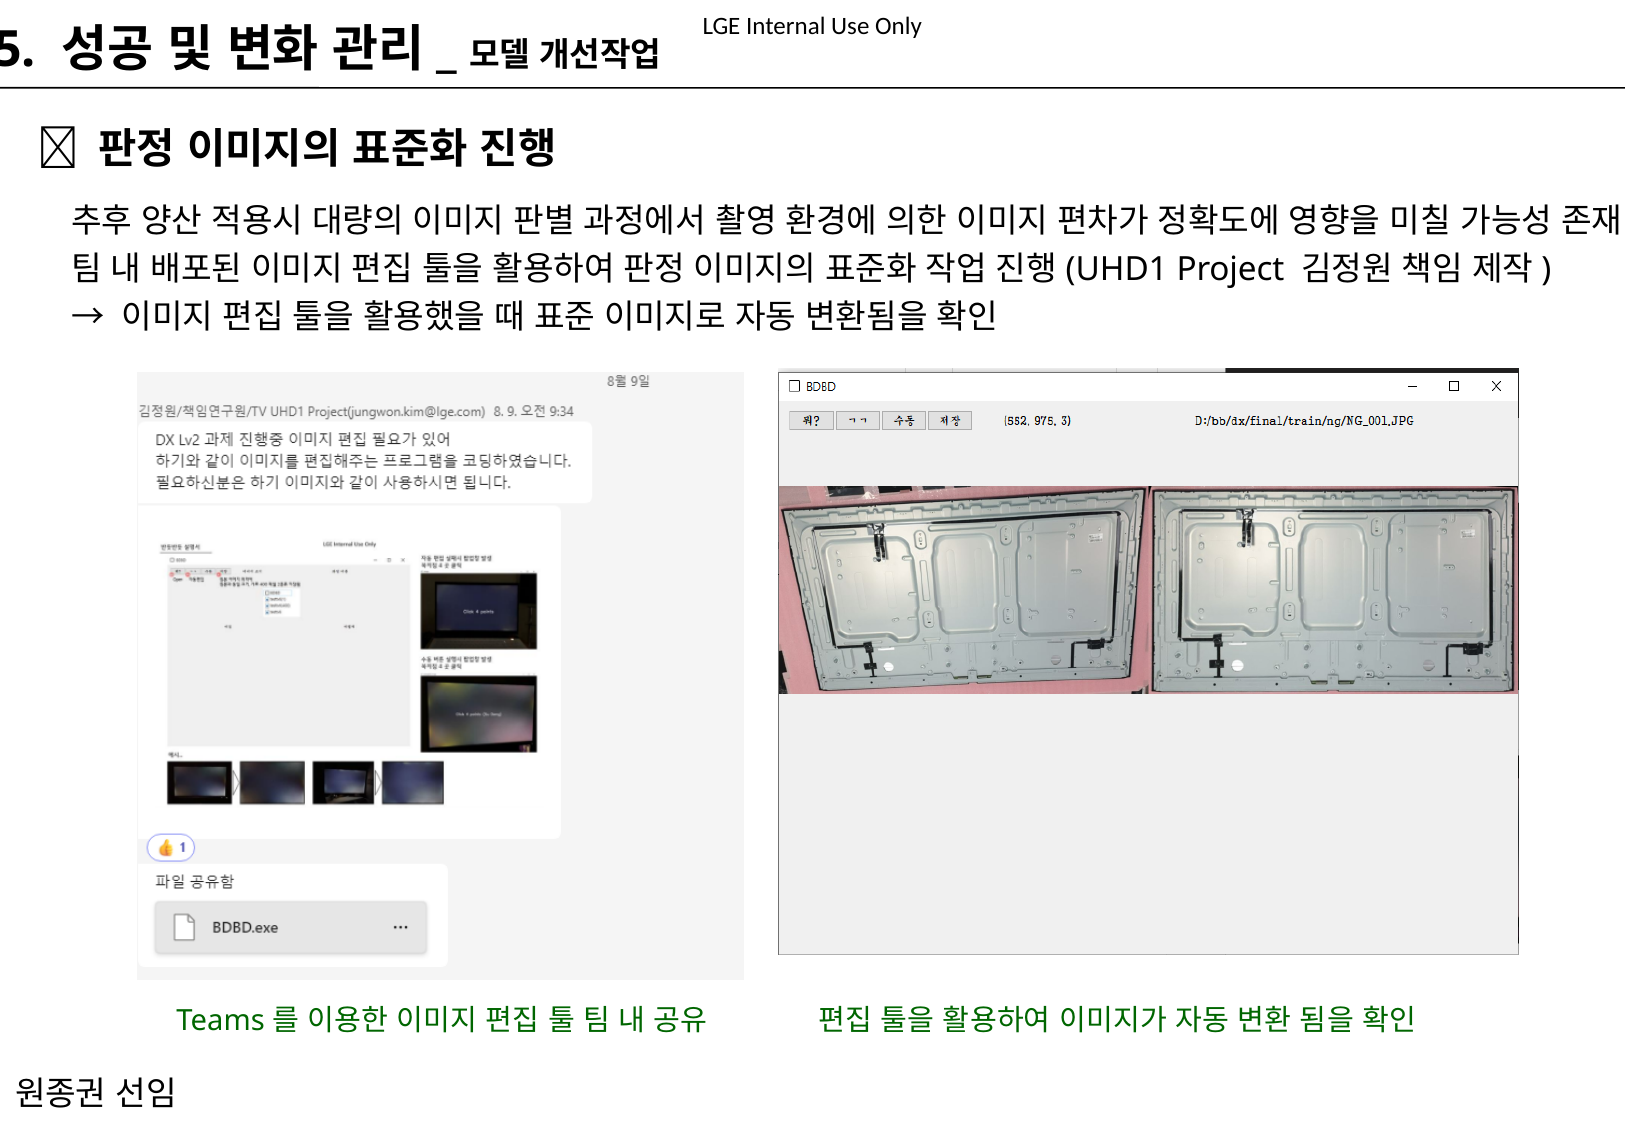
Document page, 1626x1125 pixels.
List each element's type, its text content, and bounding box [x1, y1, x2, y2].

text_box 5. 성공 및 변화 관리_모델 개선작업 [0, 23, 662, 78]
text_box 추후 양산 적용시 대량의 이미지 판별 과정에서 촬영 환경에 의한 이미지 편차가 정확도에 영향을 미칠 가능성 존재 팀 내 배포된 이미지 편집 툴을 활용하여 판정 이미지의 표준화 작업 진행(UHD1 Project 김정원 책임 제작) → 이미지 편집 툴을 활용했을 때 표준 이미지로 자동 변환됨을 확인 [69, 189, 1625, 337]
picture [137, 372, 744, 980]
text_box 편집 툴을 활용하여 이미지가 자동 변환 됨을 확인 [816, 999, 1419, 1038]
picture [777, 368, 1519, 955]
text_box Teams를 이용한 이미지 편집 툴 팀 내 공유 [174, 999, 710, 1038]
text_box 원종권 선임 [0, 1064, 192, 1120]
text_box  판정 이미지의 표준화 진행 [20, 113, 1538, 182]
